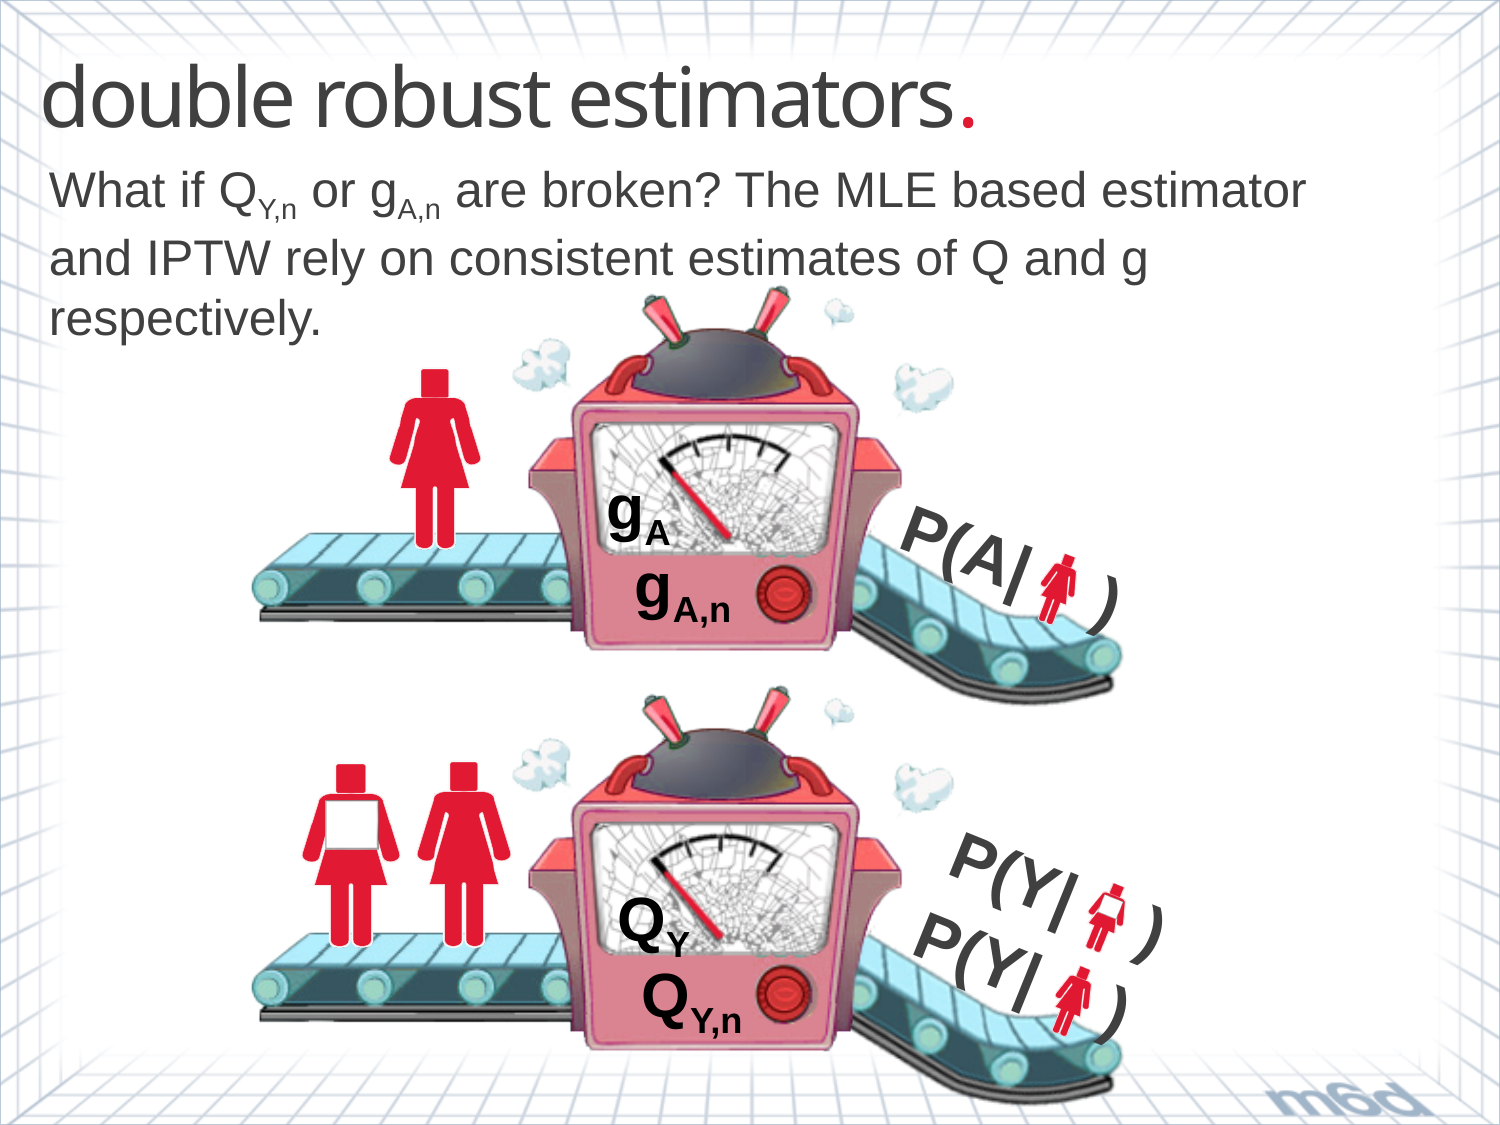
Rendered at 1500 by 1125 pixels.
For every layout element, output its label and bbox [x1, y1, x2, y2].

picture [0, 0, 1500, 1125]
text_box [882, 519, 1164, 617]
